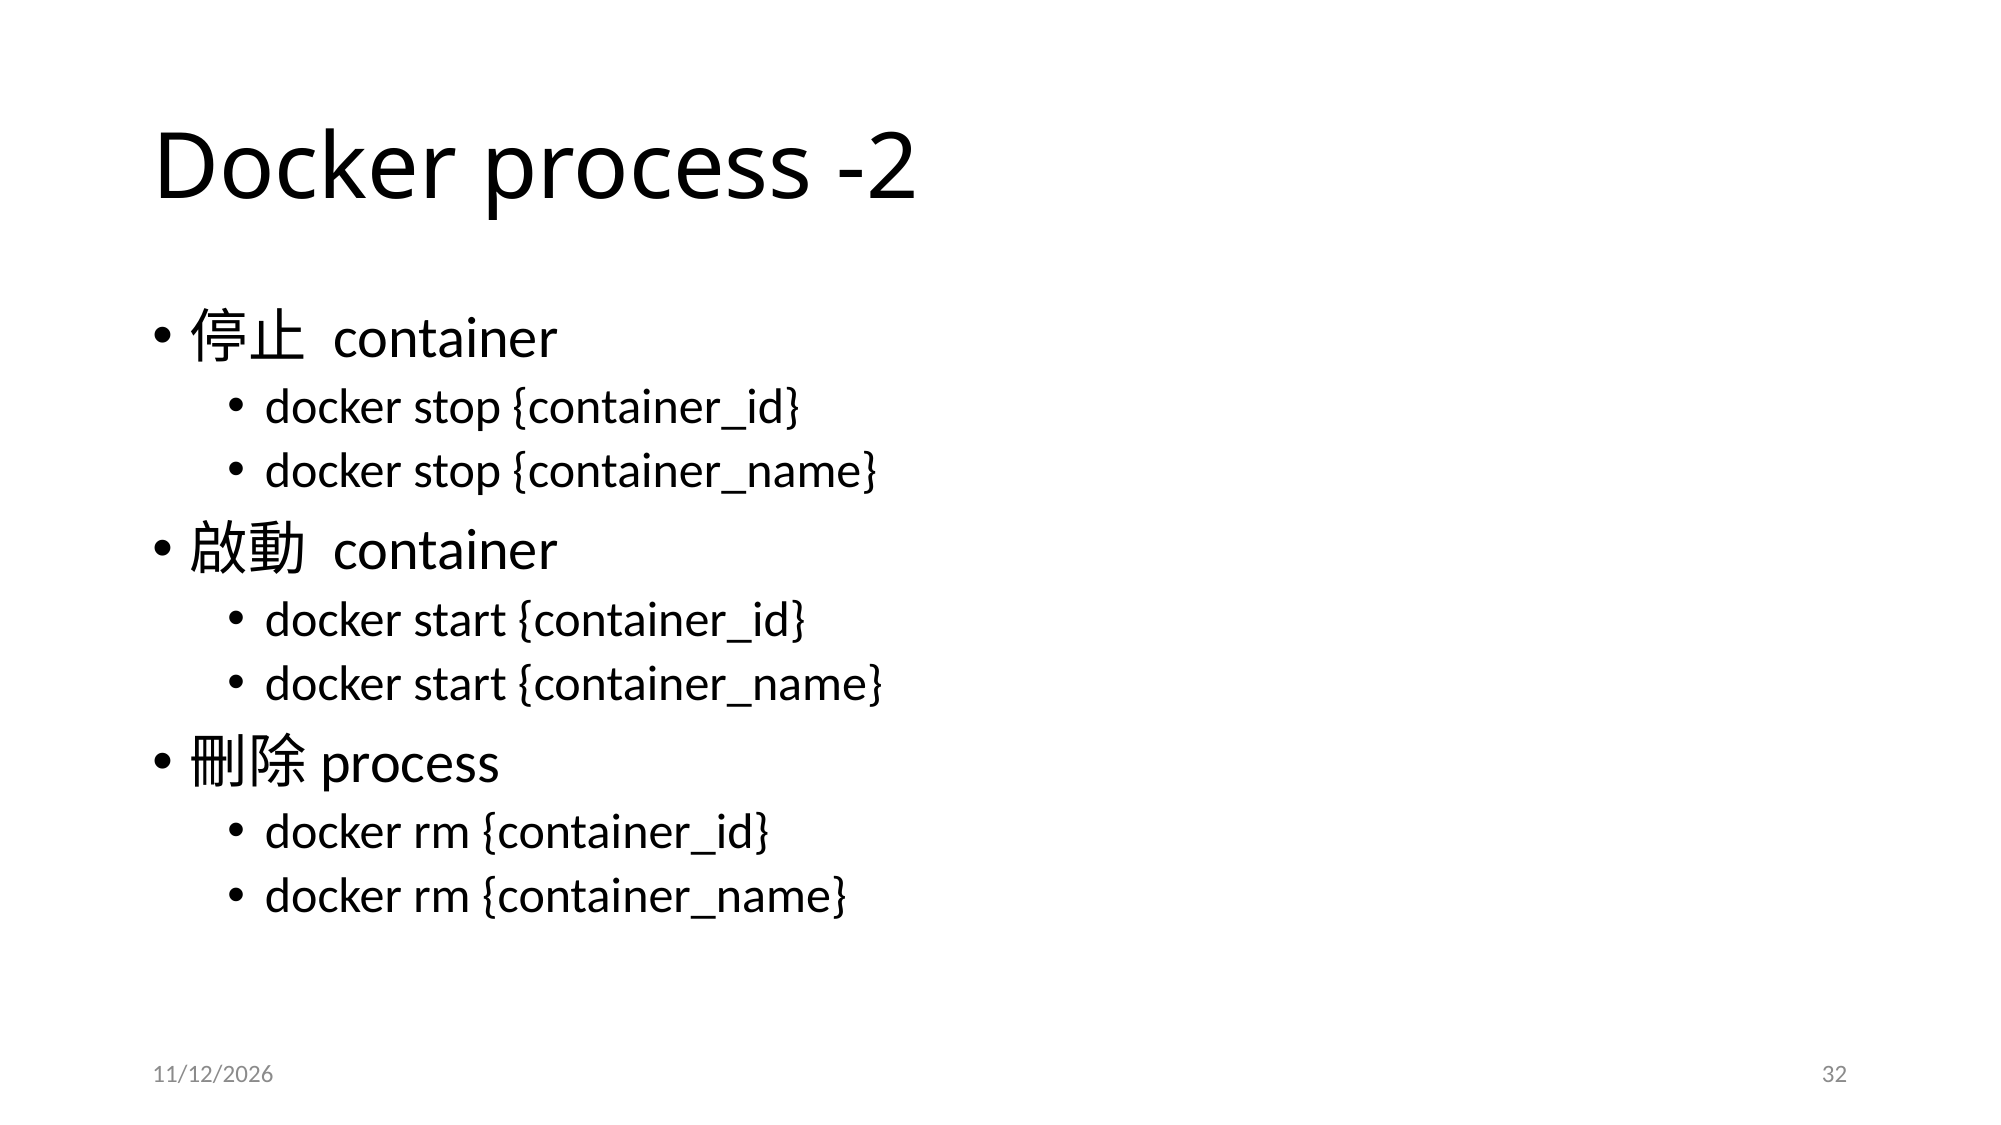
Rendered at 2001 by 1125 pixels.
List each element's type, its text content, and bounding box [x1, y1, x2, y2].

list 停止 container docker stop {container_id} docker stop {container_name} 啟動 container docker start {container_id} docker start {container_name} 刪除process docker rm {container_id} docker rm {container_name} [137, 299, 1863, 1014]
slide_number 32 [1412, 1042, 1863, 1103]
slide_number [137, 1042, 588, 1103]
title Docker process -2 [137, 59, 1863, 278]
